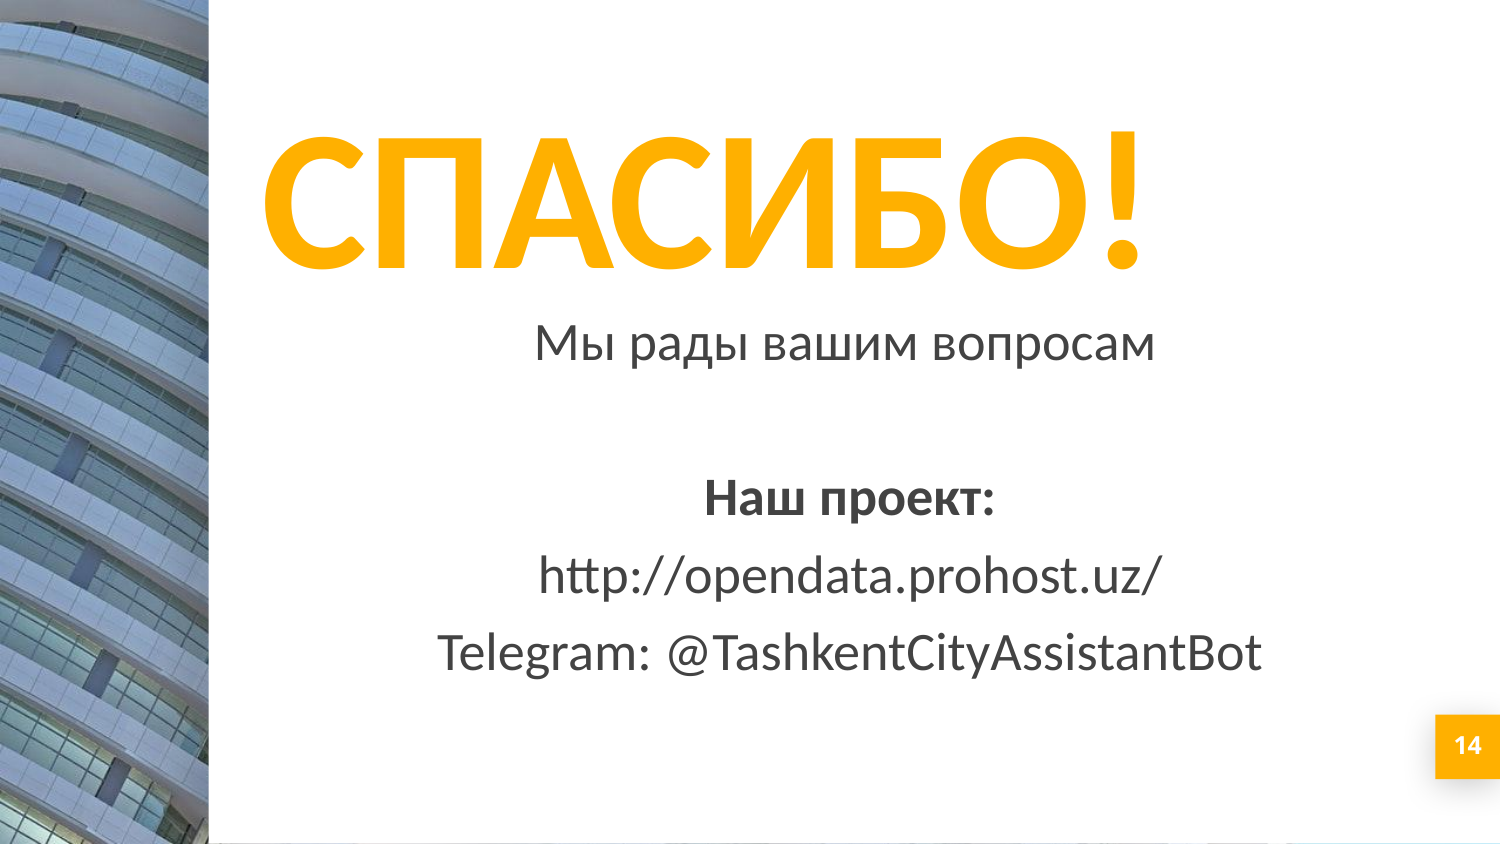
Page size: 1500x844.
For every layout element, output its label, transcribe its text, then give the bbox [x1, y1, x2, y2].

subtitle Мы рады вашим вопросам Наш проект: http://opendata.prohost.uz/ Telegram: @TashkentCityAssistantBot [255, 291, 1436, 616]
slide_number 14 [1435, 714, 1500, 780]
picture [0, 0, 208, 844]
title СПАСИБО! [246, 93, 1436, 284]
